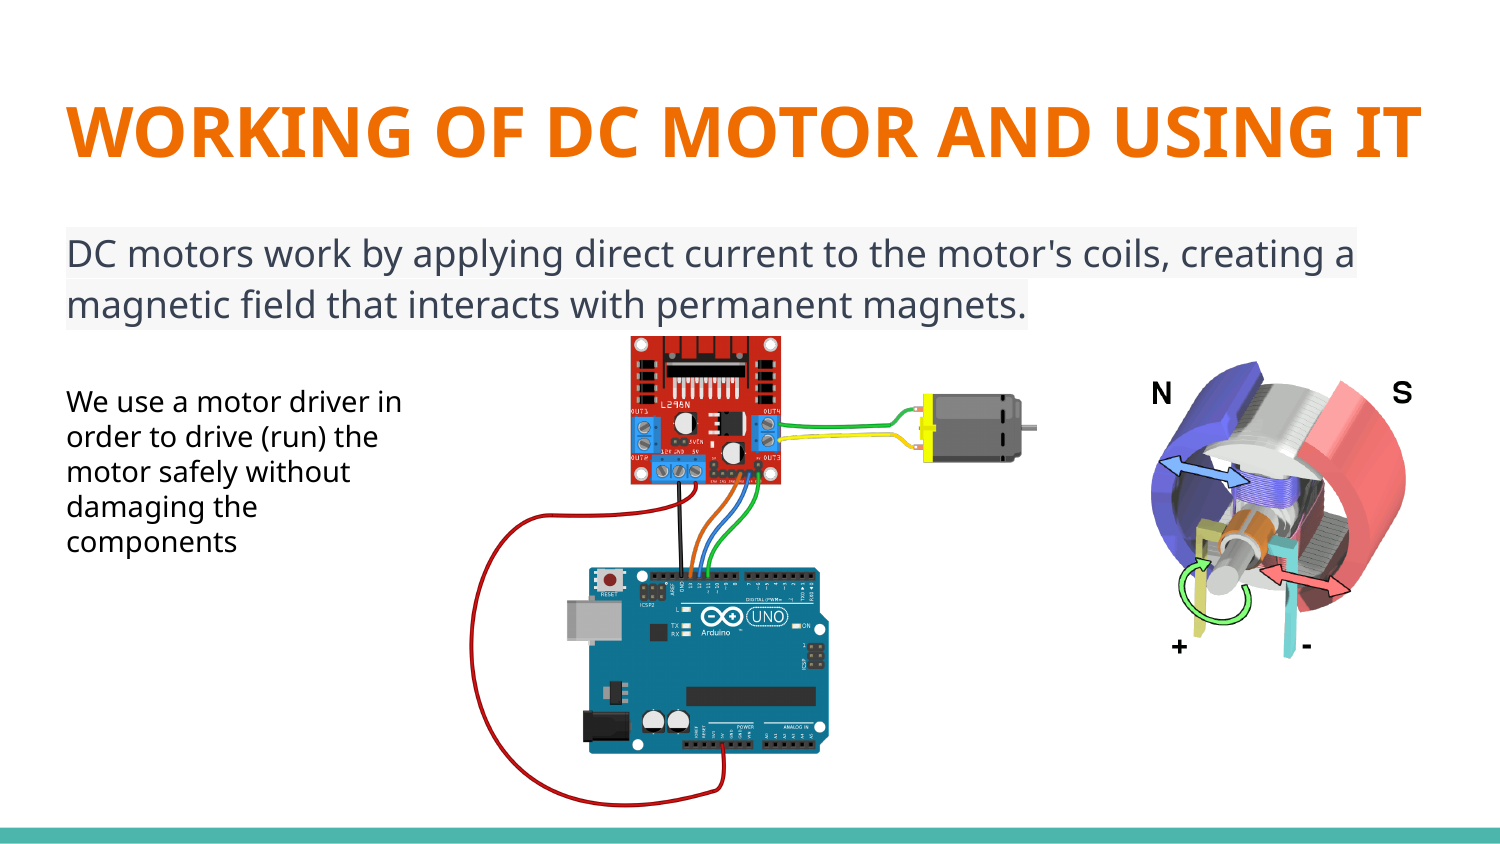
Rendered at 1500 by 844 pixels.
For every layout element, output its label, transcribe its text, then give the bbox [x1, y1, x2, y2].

picture [1104, 336, 1450, 682]
text_box We use a motor driver in order to drive (run) the motor safely without damaging the components [51, 368, 452, 750]
list DC motors work by applying direct current to the motor's coils, creating a magnetic field that interacts with permanent magnets. [51, 207, 1449, 750]
picture [463, 336, 1037, 819]
title WORKING OF DC MOTOR AND USING IT [51, 72, 1449, 189]
